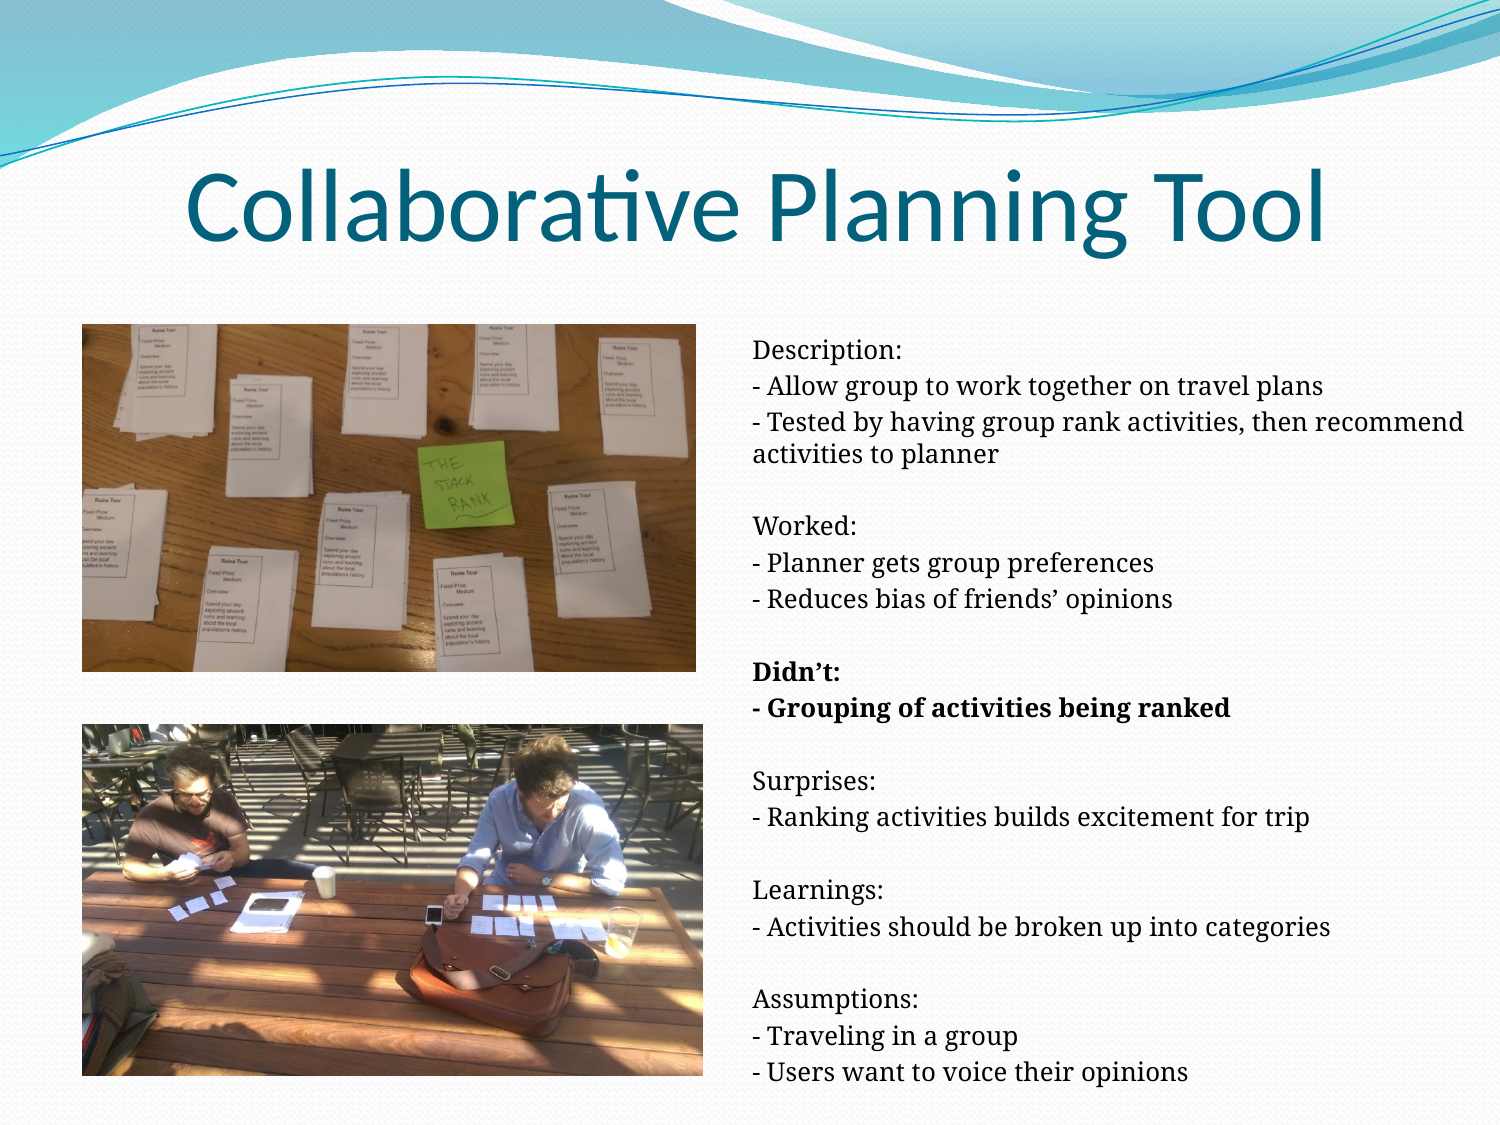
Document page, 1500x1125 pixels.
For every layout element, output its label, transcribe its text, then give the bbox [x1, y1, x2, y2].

list Description: - Allow group to work together on travel plans - Tested by having group rank activities, then recommend activities to planner Worked: - Planner gets group preferences - Reduces bias of friends’ opinions Didn’t: - Grouping of activities being ranked Surprises: - Ranking activities builds excitement for trip Learnings: - Activities should be broken up into categories Assumptions: - Traveling in a group - Users want to voice their opinions [737, 325, 1500, 1096]
title Collaborative Planning Tool [82, 75, 1433, 263]
picture [82, 324, 696, 672]
picture [82, 724, 703, 1076]
